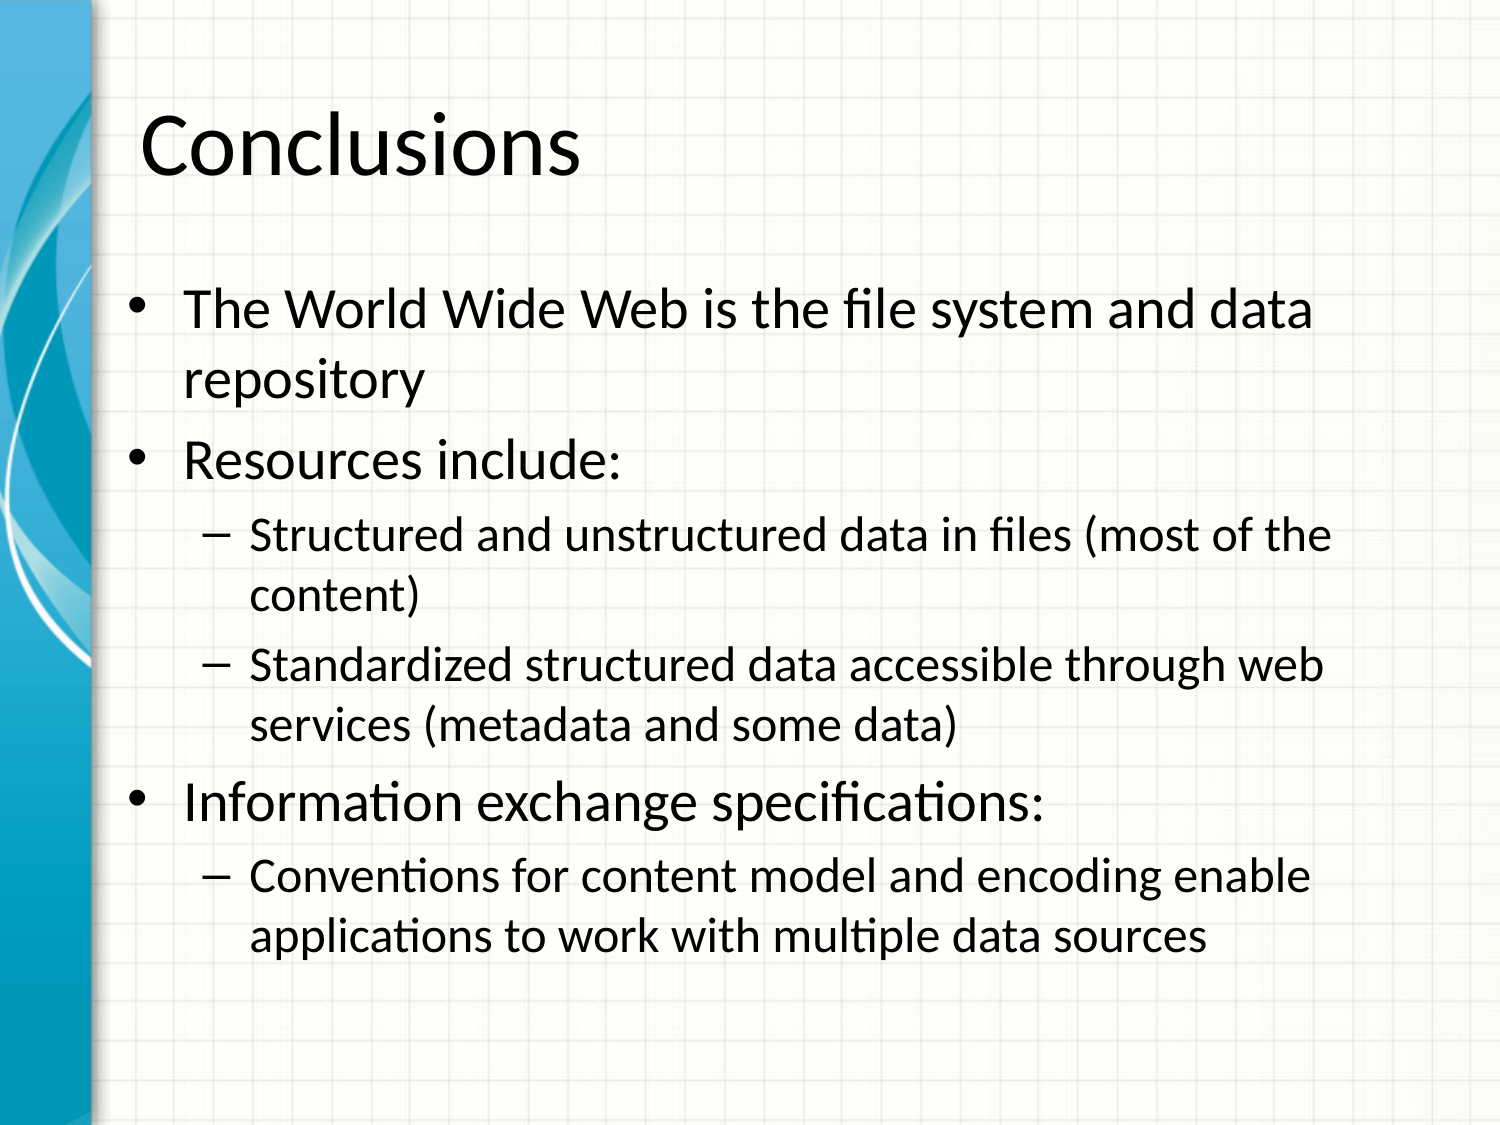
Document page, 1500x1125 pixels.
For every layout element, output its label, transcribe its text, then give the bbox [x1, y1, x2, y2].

title Conclusions [125, 45, 1450, 233]
picture [0, 0, 1500, 1125]
list The World Wide Web is the file system and data repository Resources include: Structured and unstructured data in files (most of the content) Standardized structured data accessible through web services (metadata and some data) Information exchange specifications: Conventions for content model and encoding enable applications to work with multiple data sources [112, 262, 1425, 1005]
